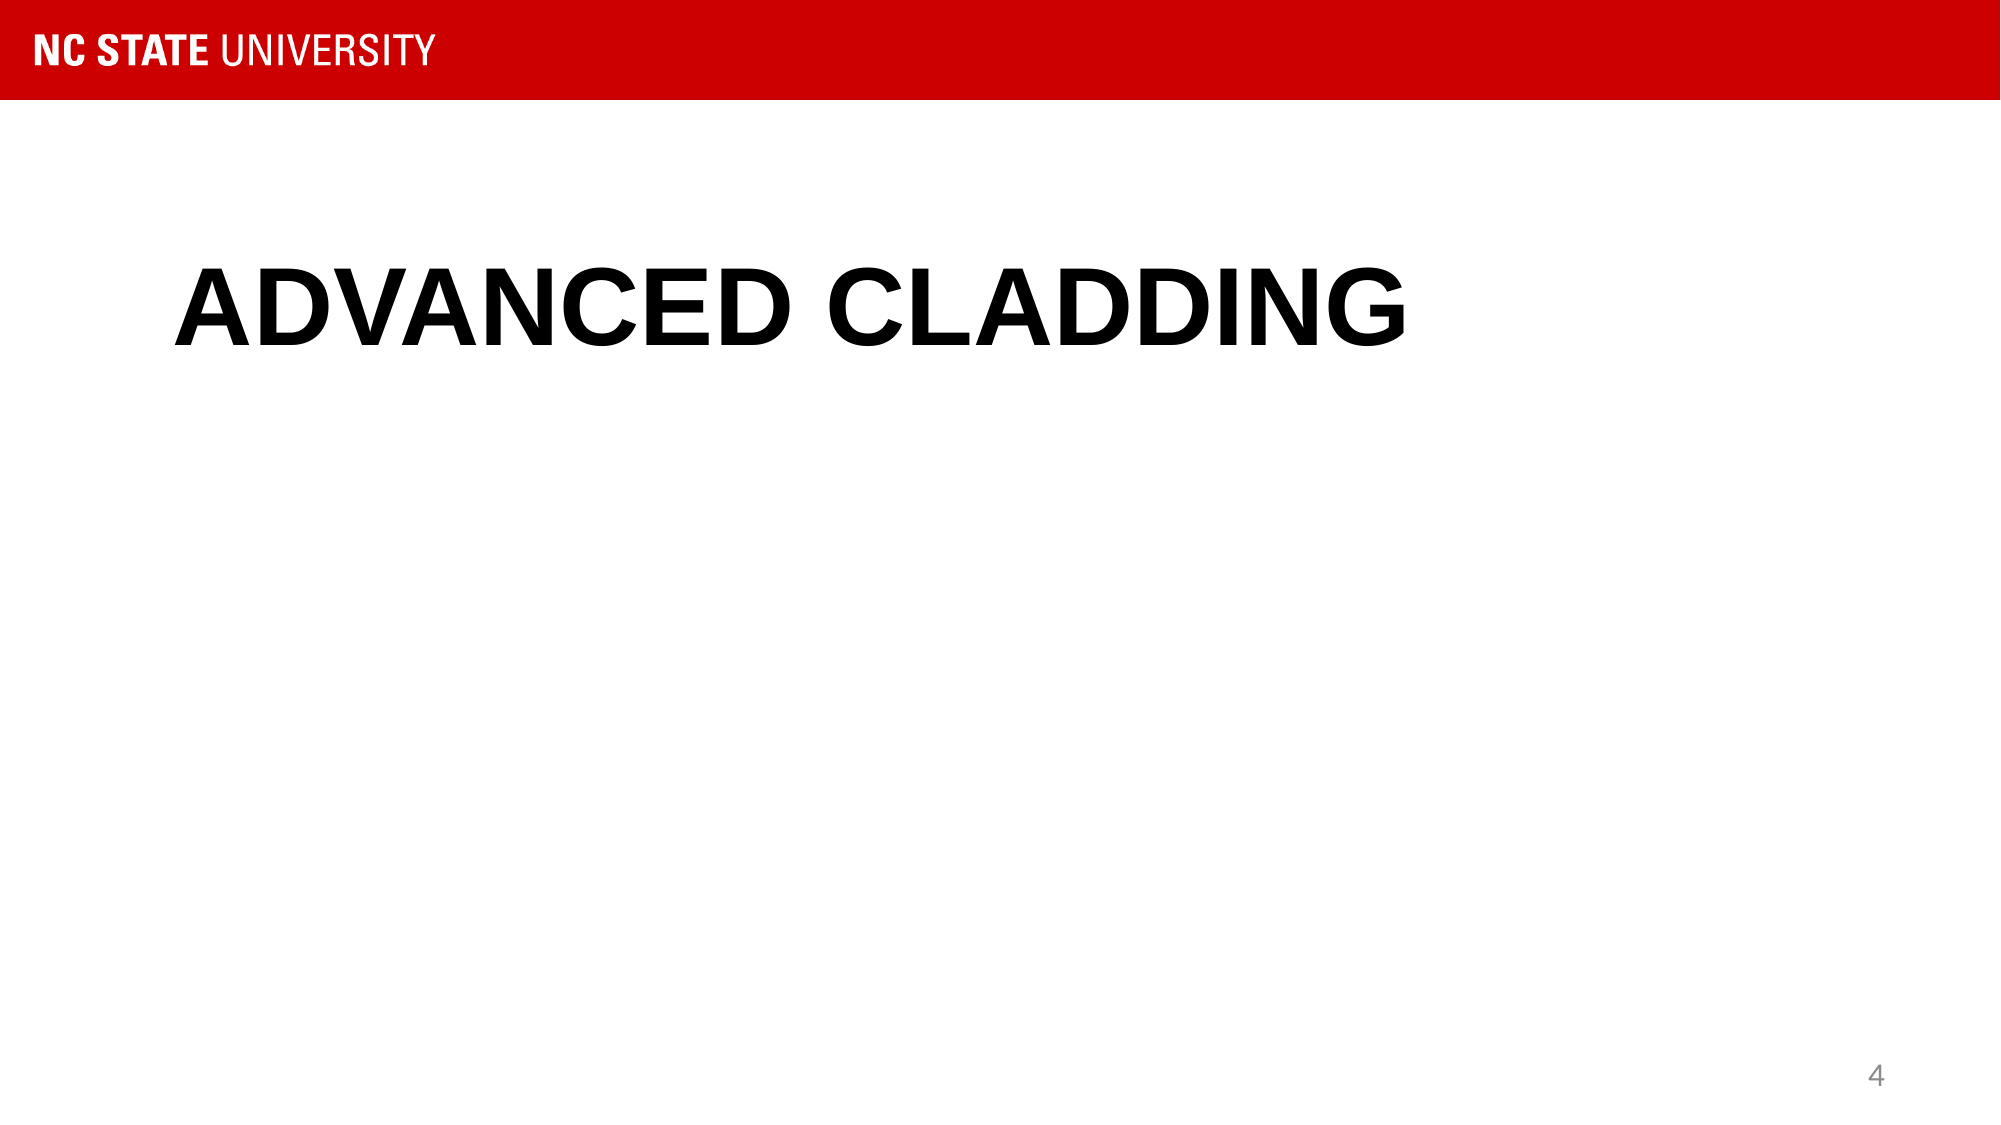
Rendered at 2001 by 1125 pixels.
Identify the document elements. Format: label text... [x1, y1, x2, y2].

title advanced cladding [157, 226, 1858, 450]
picture [0, 0, 2001, 100]
slide_number 4 [1433, 1042, 1900, 1103]
